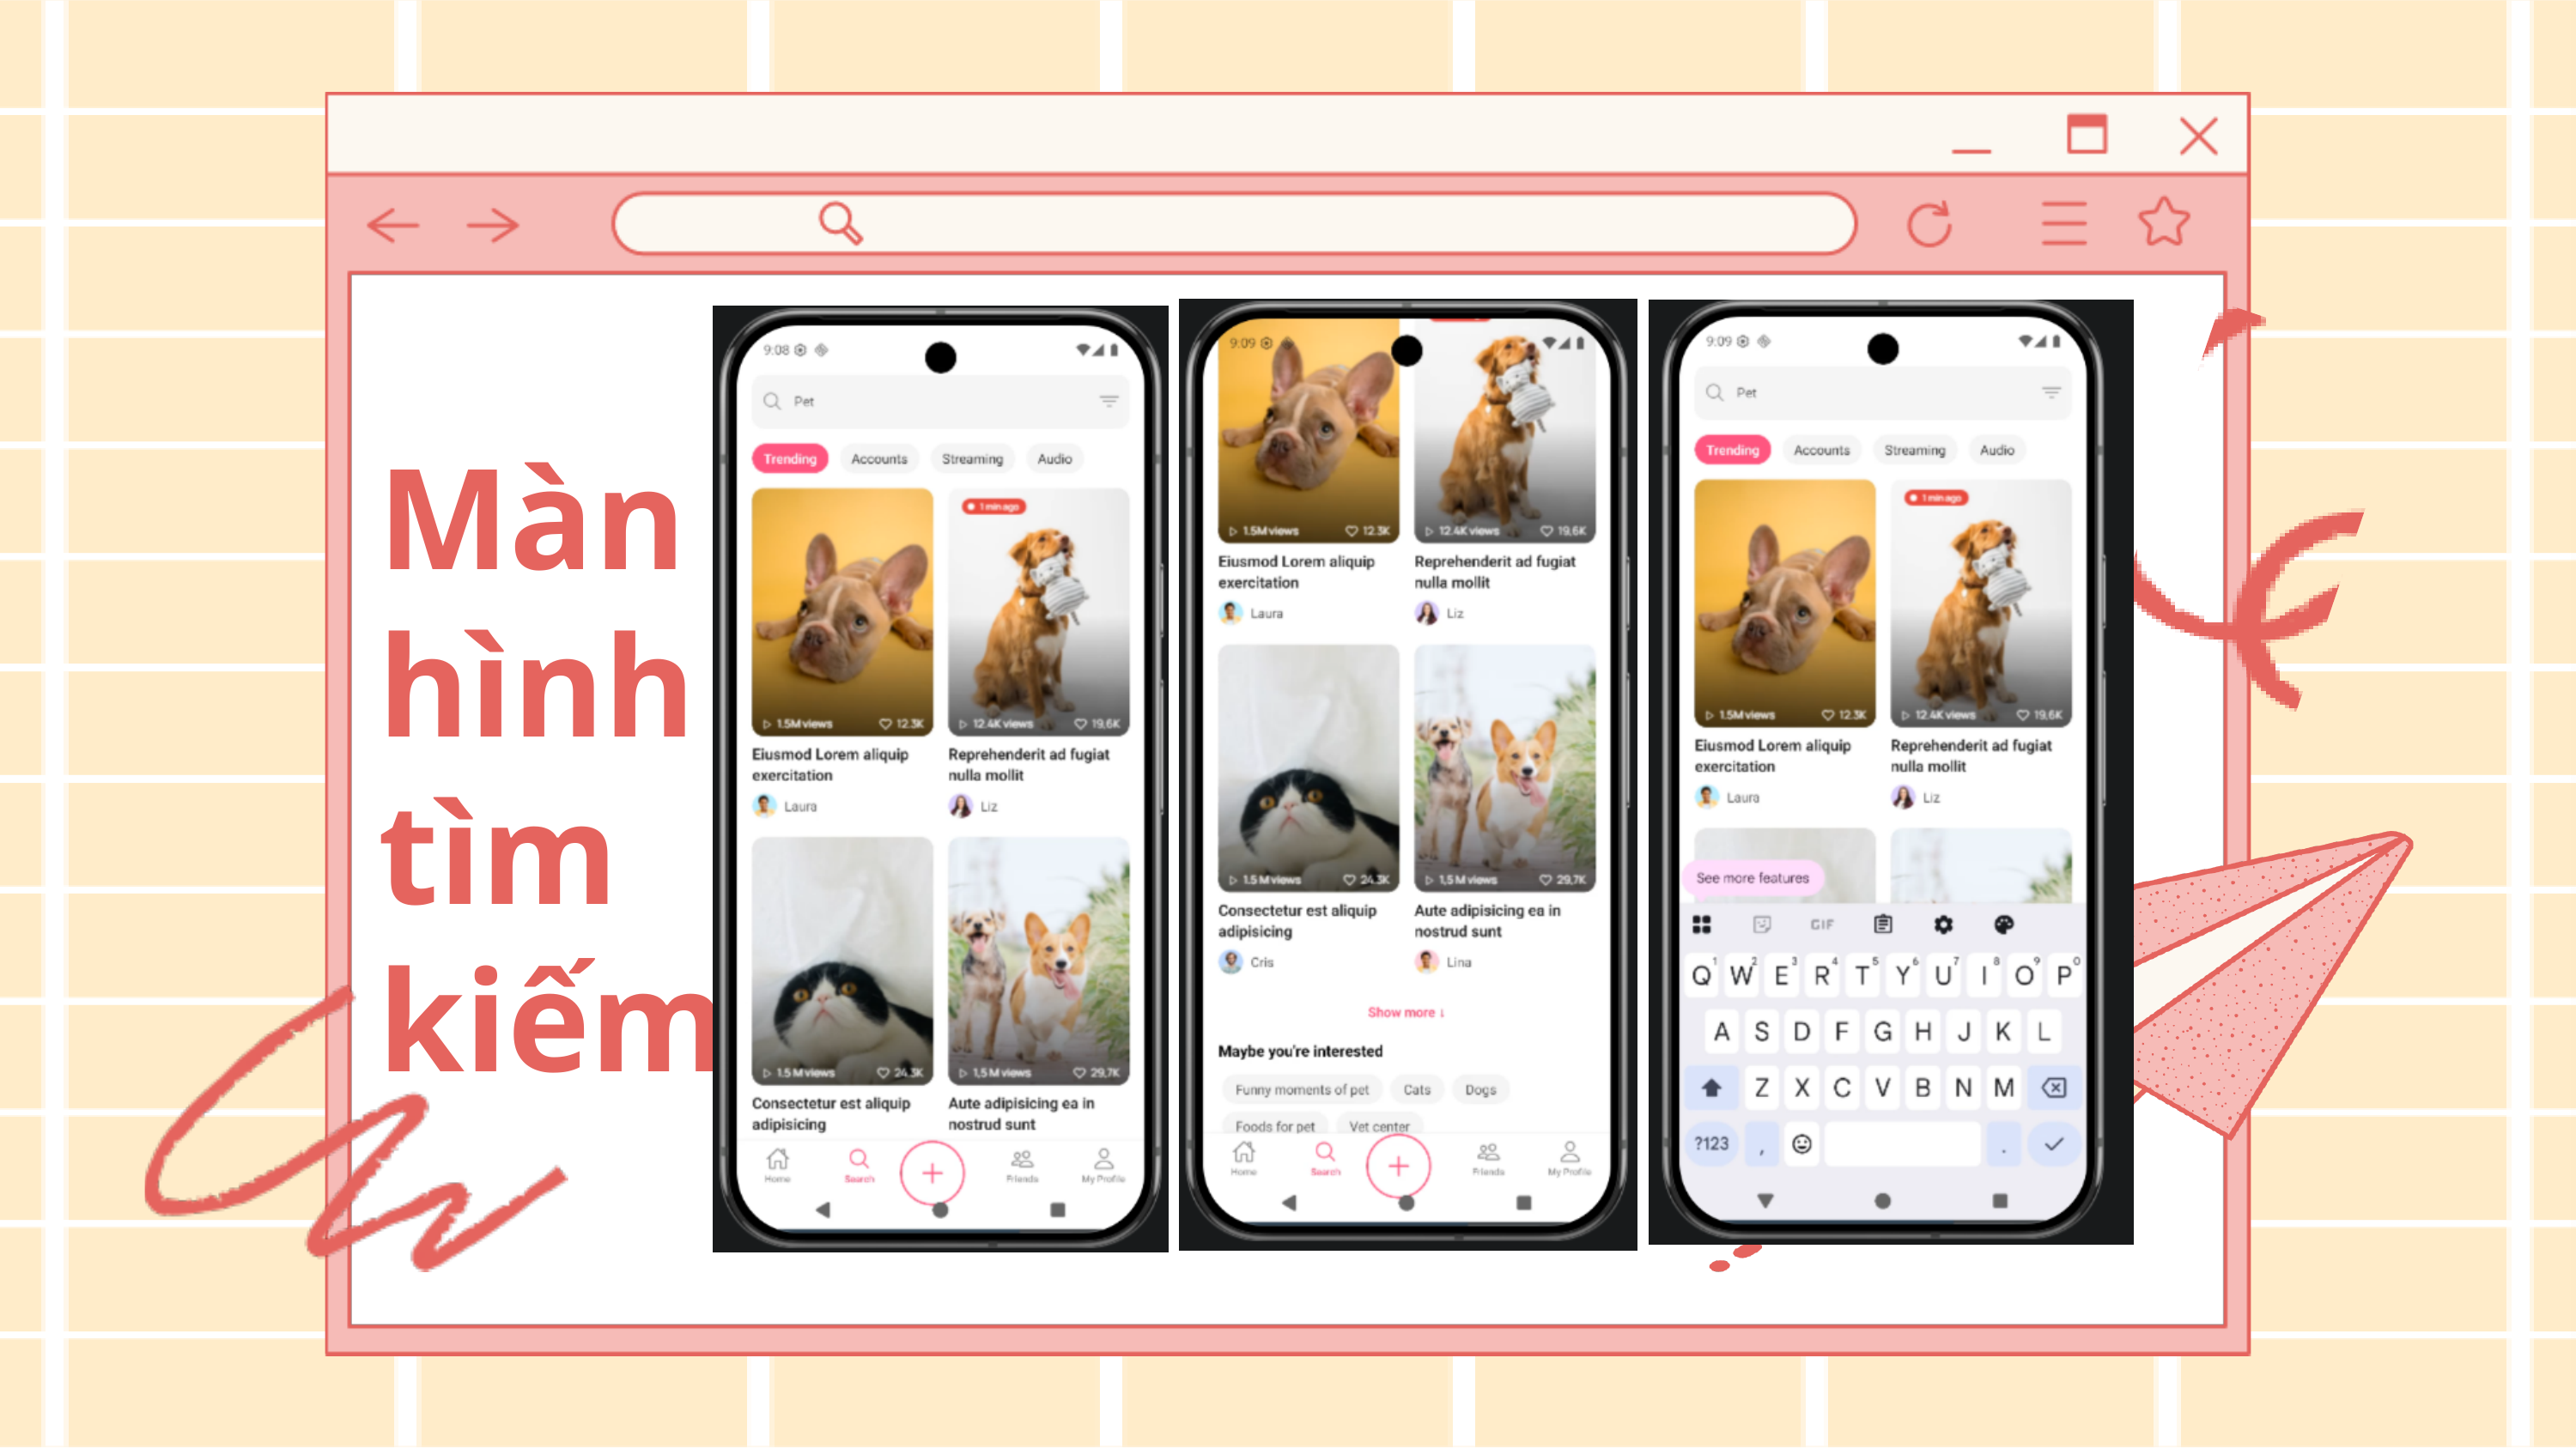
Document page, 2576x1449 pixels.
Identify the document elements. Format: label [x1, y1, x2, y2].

text_box [2257, 830, 2414, 1272]
picture [713, 306, 1169, 1252]
picture [1179, 299, 1637, 1251]
text_box [0, 0, 2576, 1447]
text_box [144, 985, 320, 1272]
picture [1648, 300, 2134, 1245]
text_box [2257, 314, 2414, 723]
text_box [325, 92, 2251, 1356]
